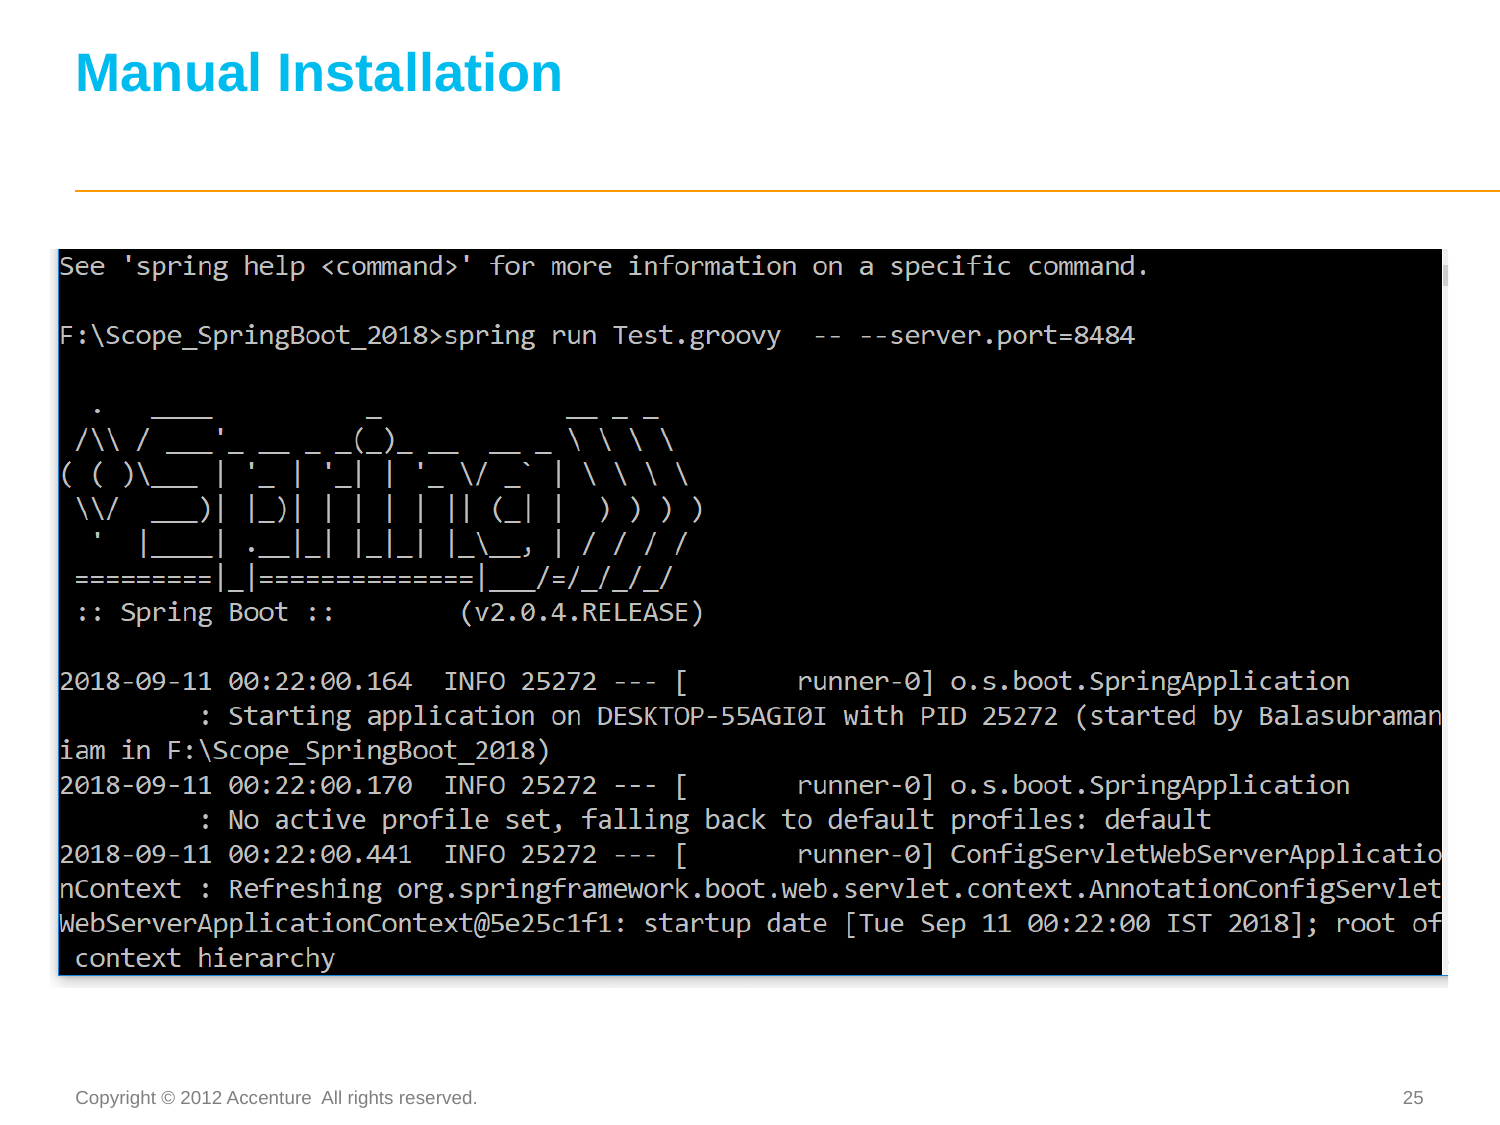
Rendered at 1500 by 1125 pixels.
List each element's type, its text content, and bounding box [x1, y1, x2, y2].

picture [49, 249, 1449, 988]
title Manual Installation [75, 27, 1422, 157]
